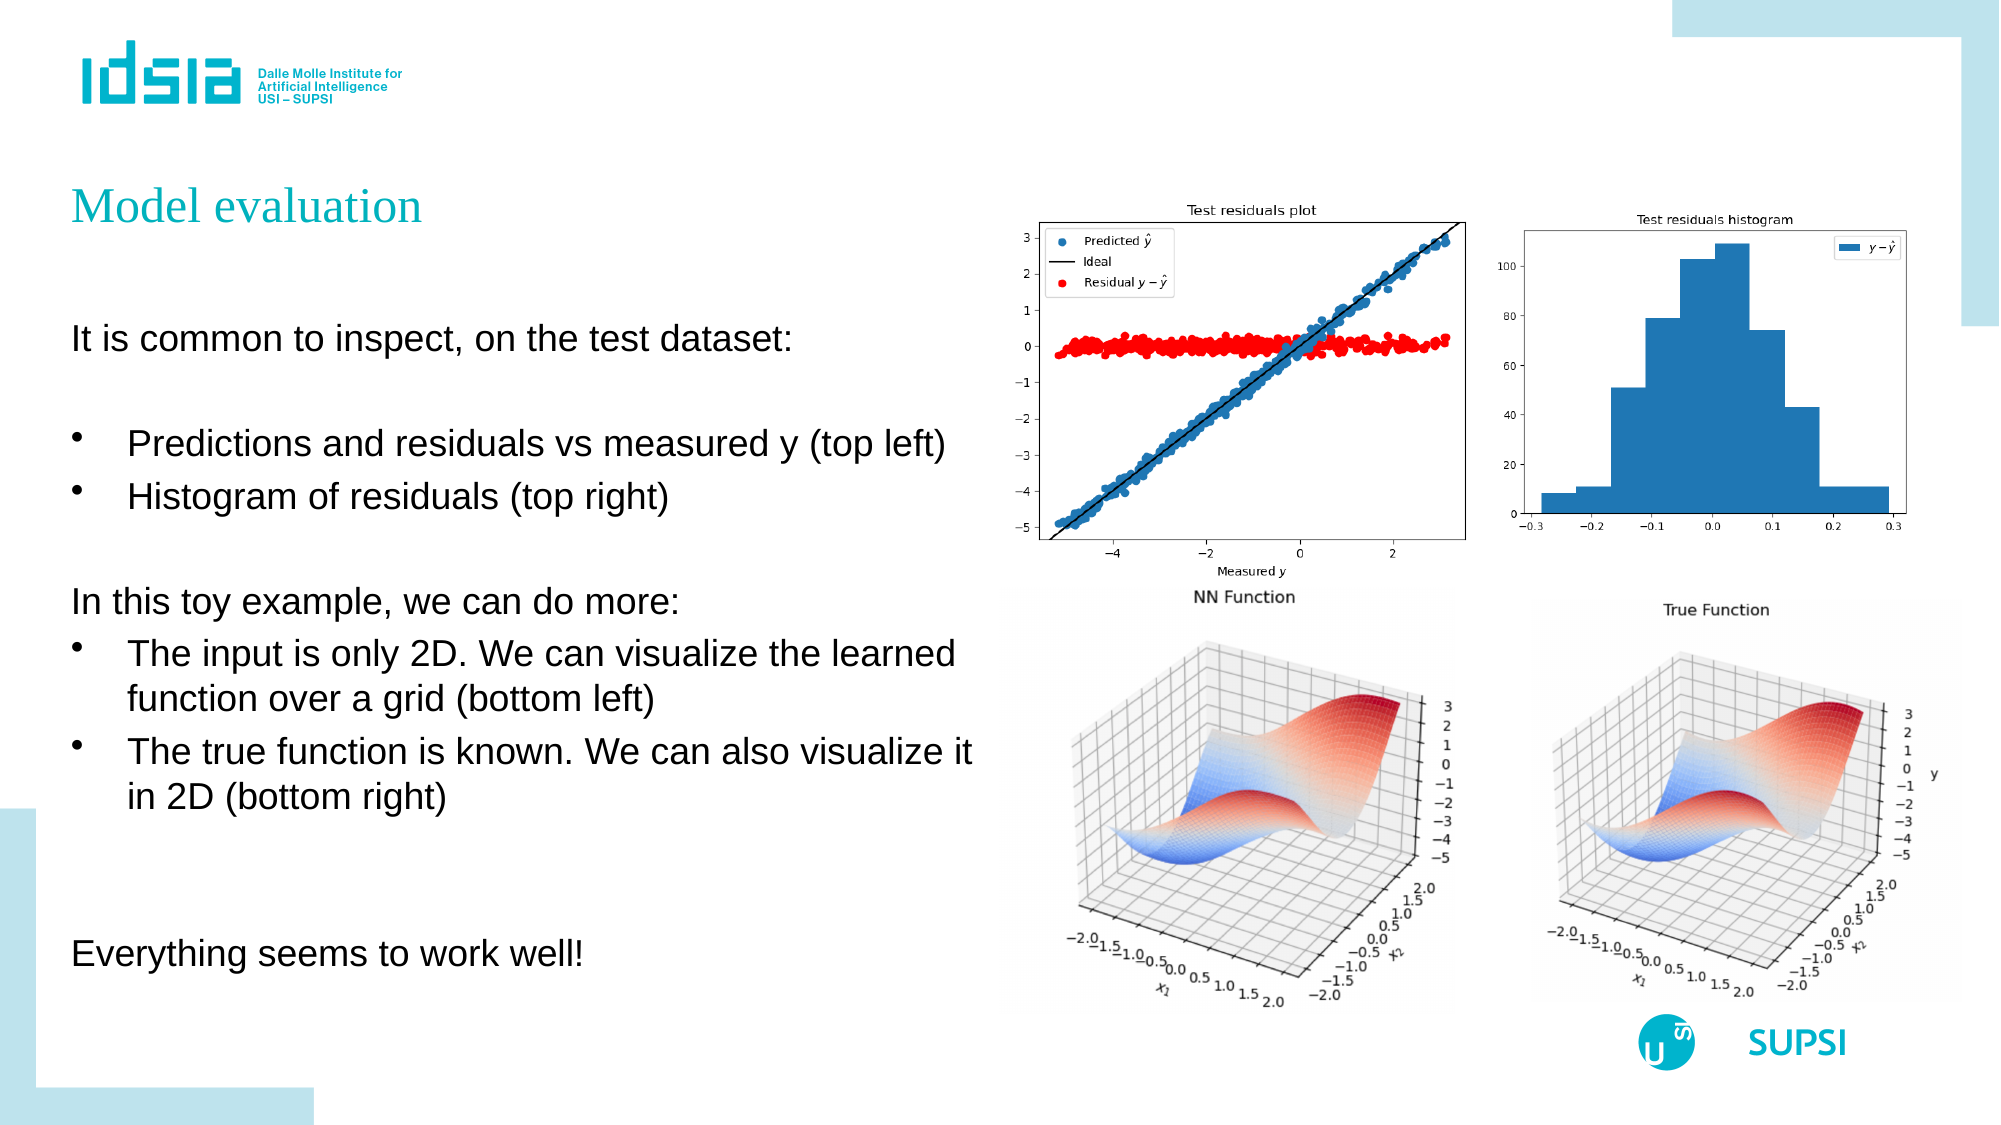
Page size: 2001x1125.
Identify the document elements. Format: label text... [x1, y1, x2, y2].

title Model evaluation [70, 172, 1930, 291]
picture [0, 0, 1999, 1125]
text_box It is common to inspect, on the test dataset: Predictions and residuals vs measured y (top left) Histogram of residuals (top right) In this toy example, we can do more: The input is only 2D. We can visualize the learned function over a grid (bottom left) The true function is known. We can also visualize it in 2D (bottom right) Everything seems to work well! [70, 314, 984, 1024]
